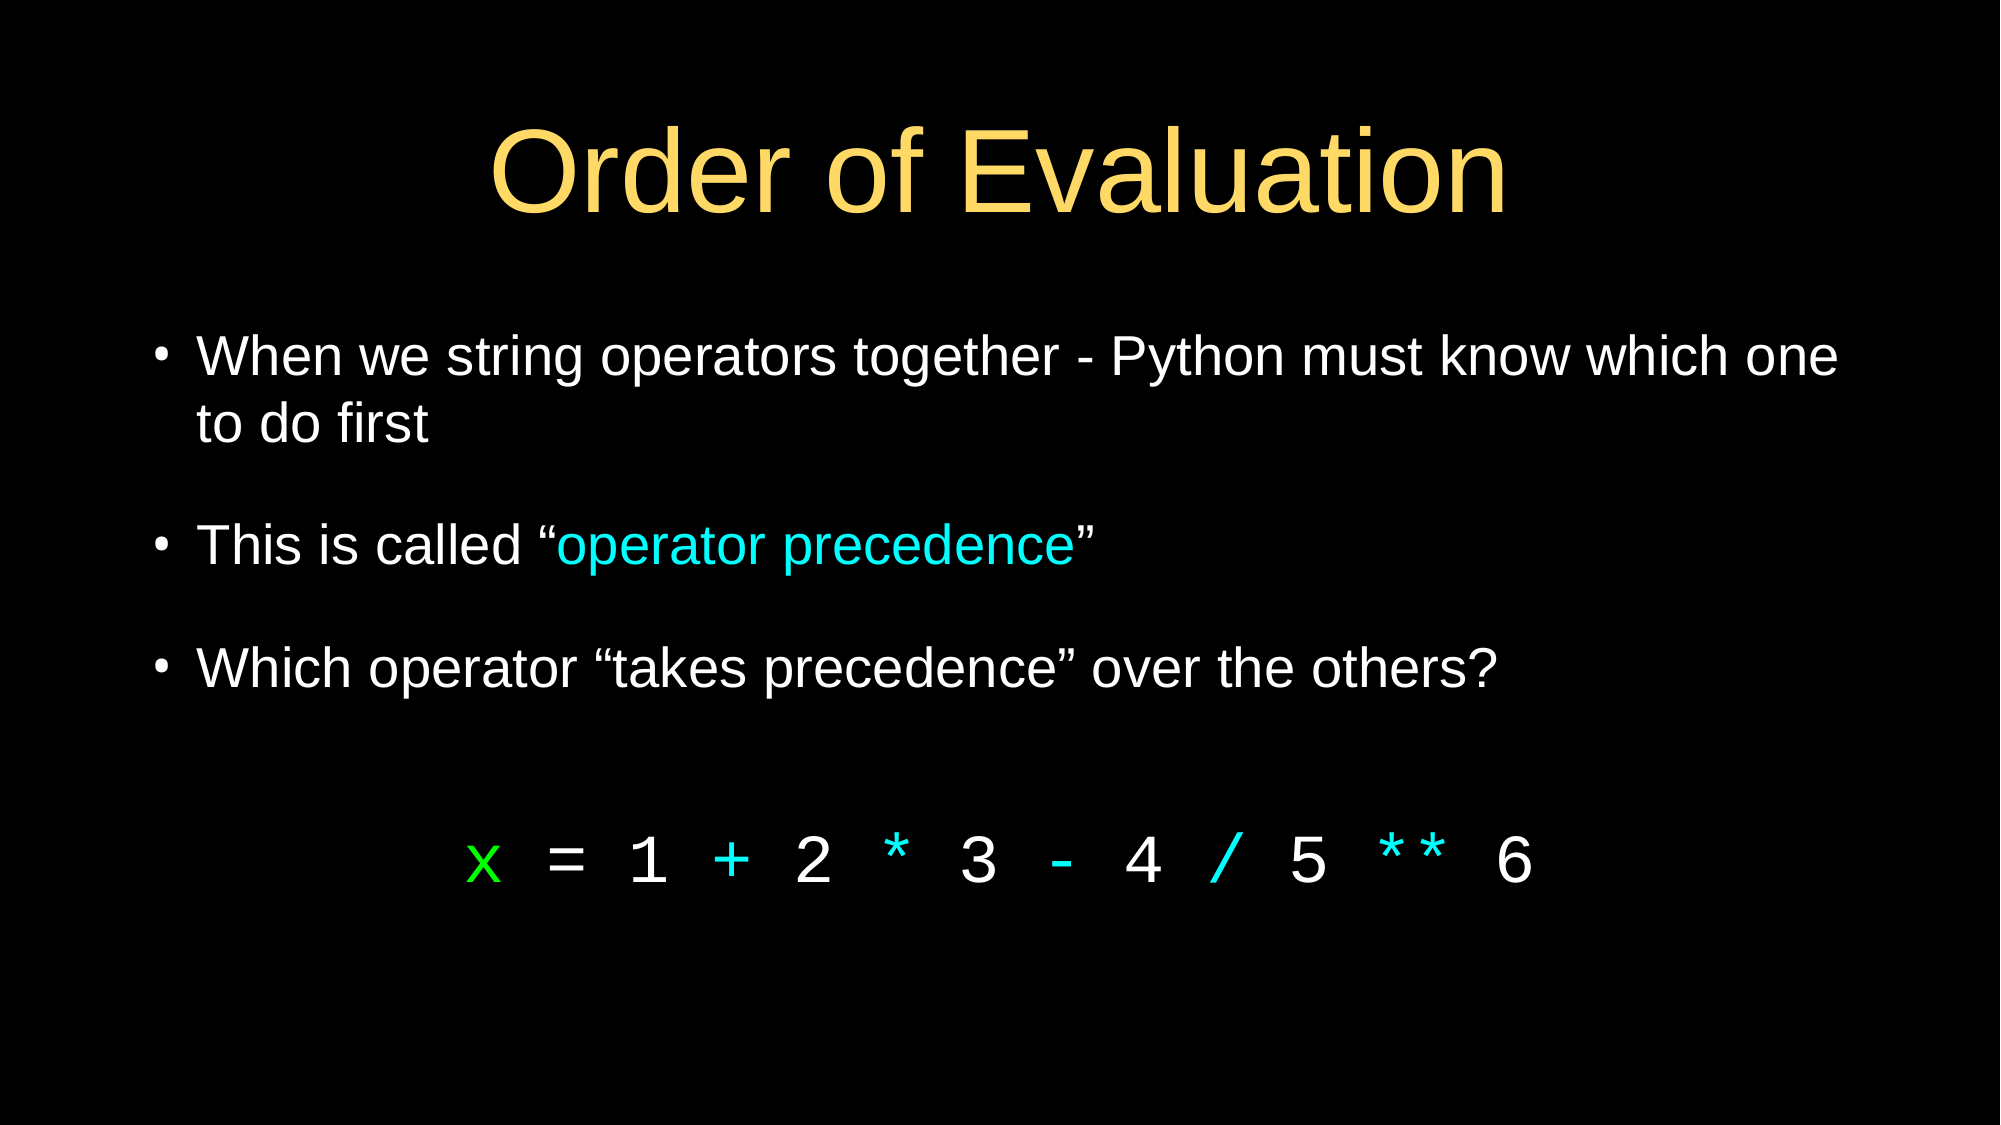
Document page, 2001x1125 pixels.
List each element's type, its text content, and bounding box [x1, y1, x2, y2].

text_box x = 1 + 2 * 3 - 4 / 5 ** 6 [462, 816, 1538, 894]
title Order of Evaluation [99, 96, 1900, 233]
list When we string operators together - Python must know which one to do first This is called “operator precedence” Which operator “takes precedence” over the others? [99, 262, 1900, 755]
